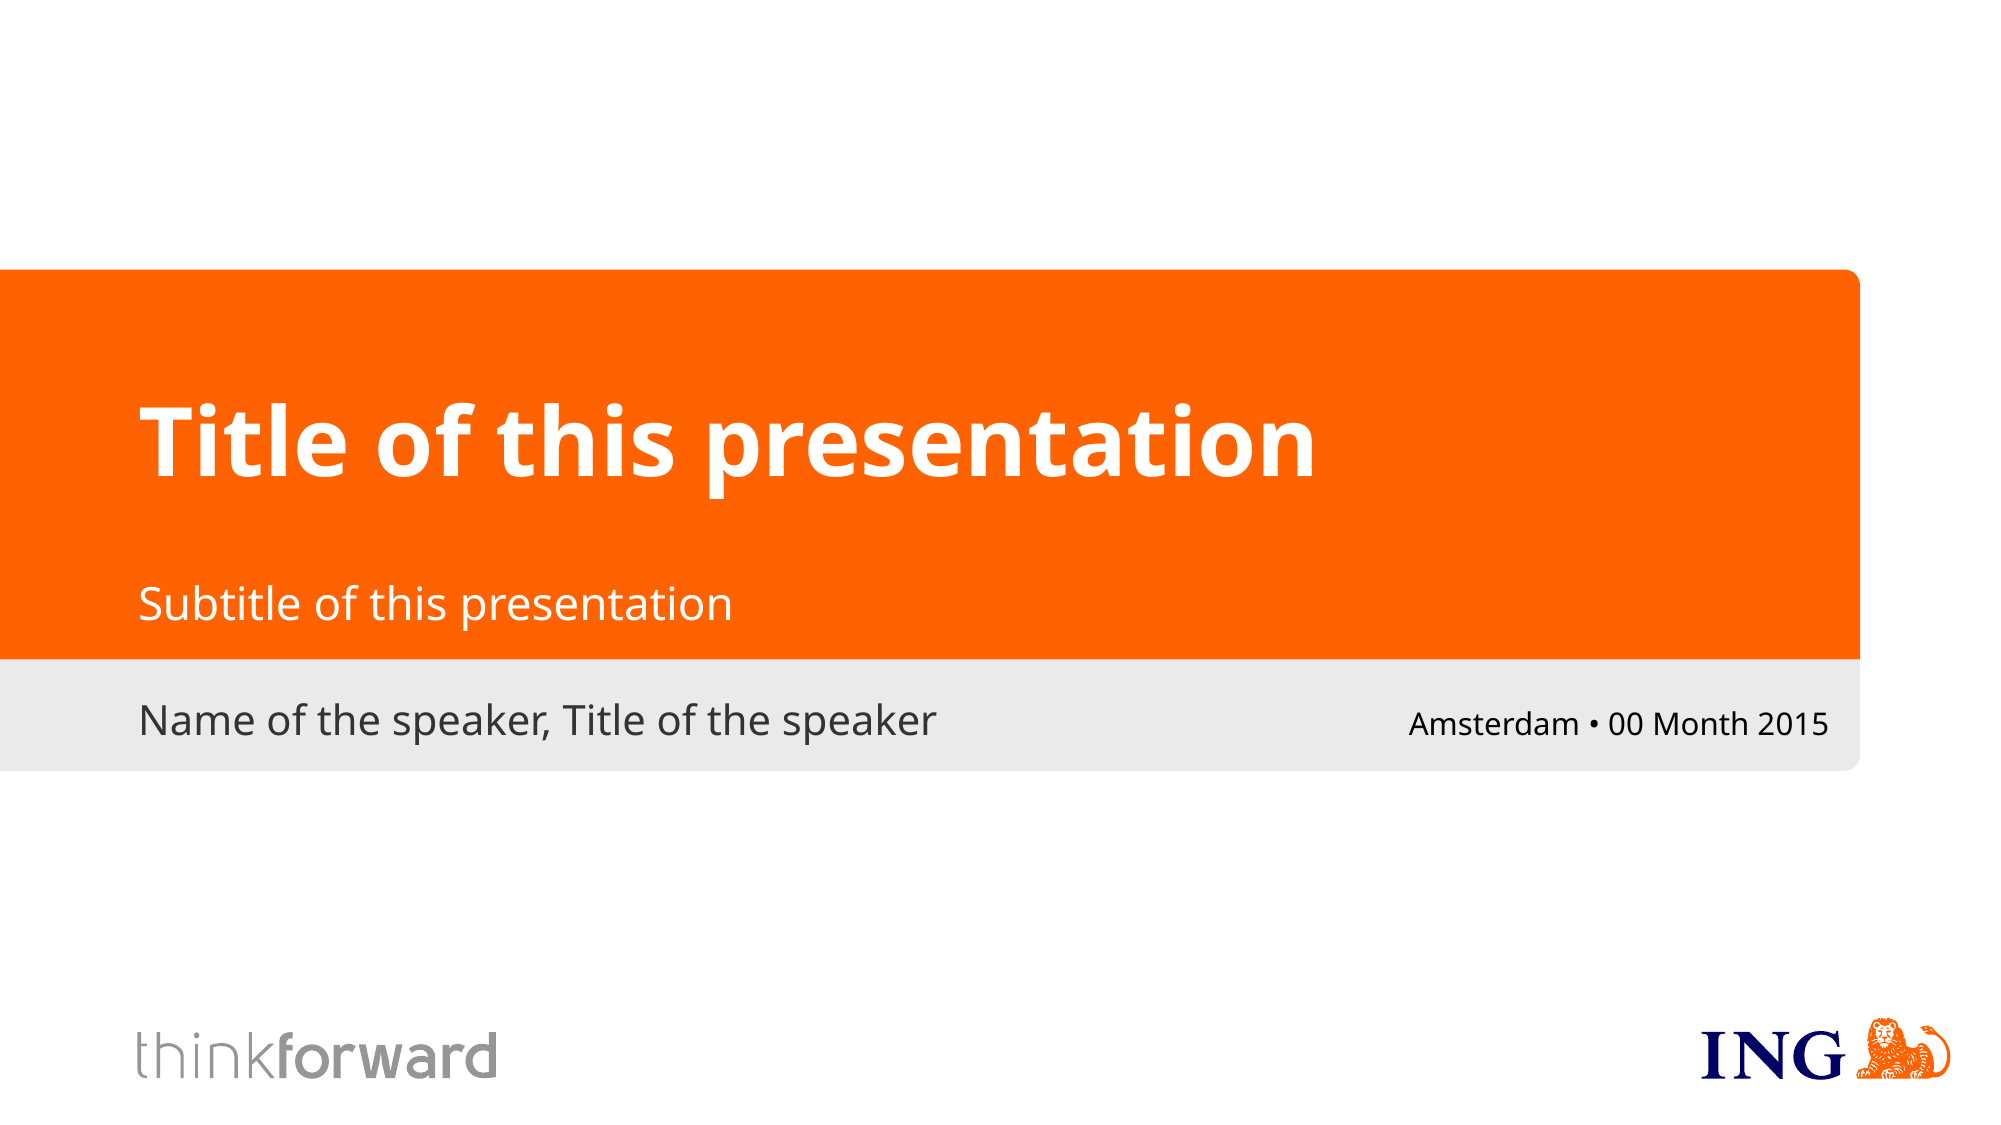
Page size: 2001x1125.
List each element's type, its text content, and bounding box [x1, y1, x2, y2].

list Amsterdam • 00 Month 2015 [1339, 703, 1830, 750]
title Title of this presentation [138, 347, 1830, 549]
picture [137, 1032, 497, 1080]
subtitle Name of the speaker, Title of the speaker [138, 695, 1300, 746]
list Subtitle of this presentation [138, 583, 1829, 647]
